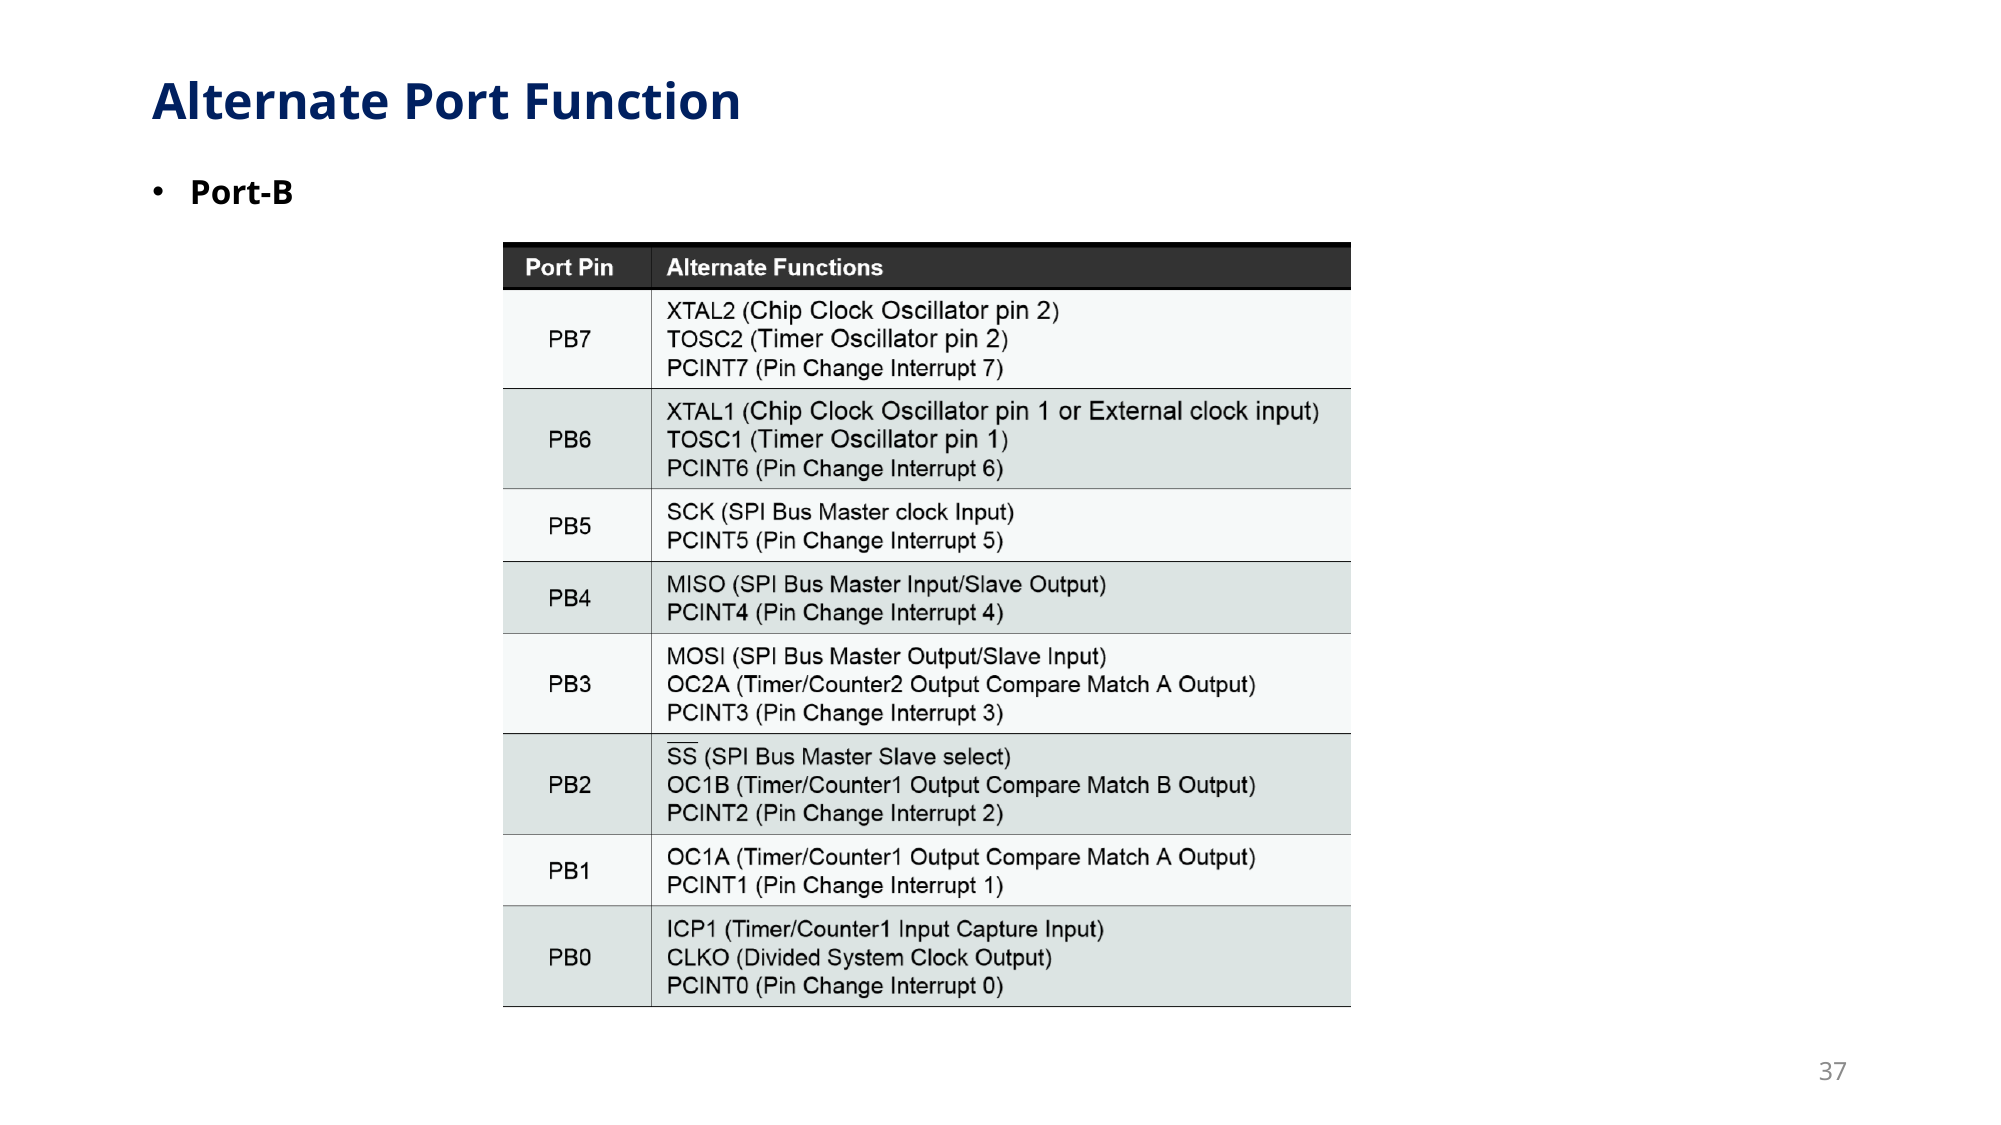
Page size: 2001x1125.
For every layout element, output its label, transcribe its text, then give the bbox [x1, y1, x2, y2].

list Port-B [137, 167, 1863, 1014]
picture [503, 237, 1351, 1014]
title Alternate Port Function [137, 67, 1863, 139]
slide_number 37 [1412, 1042, 1863, 1103]
